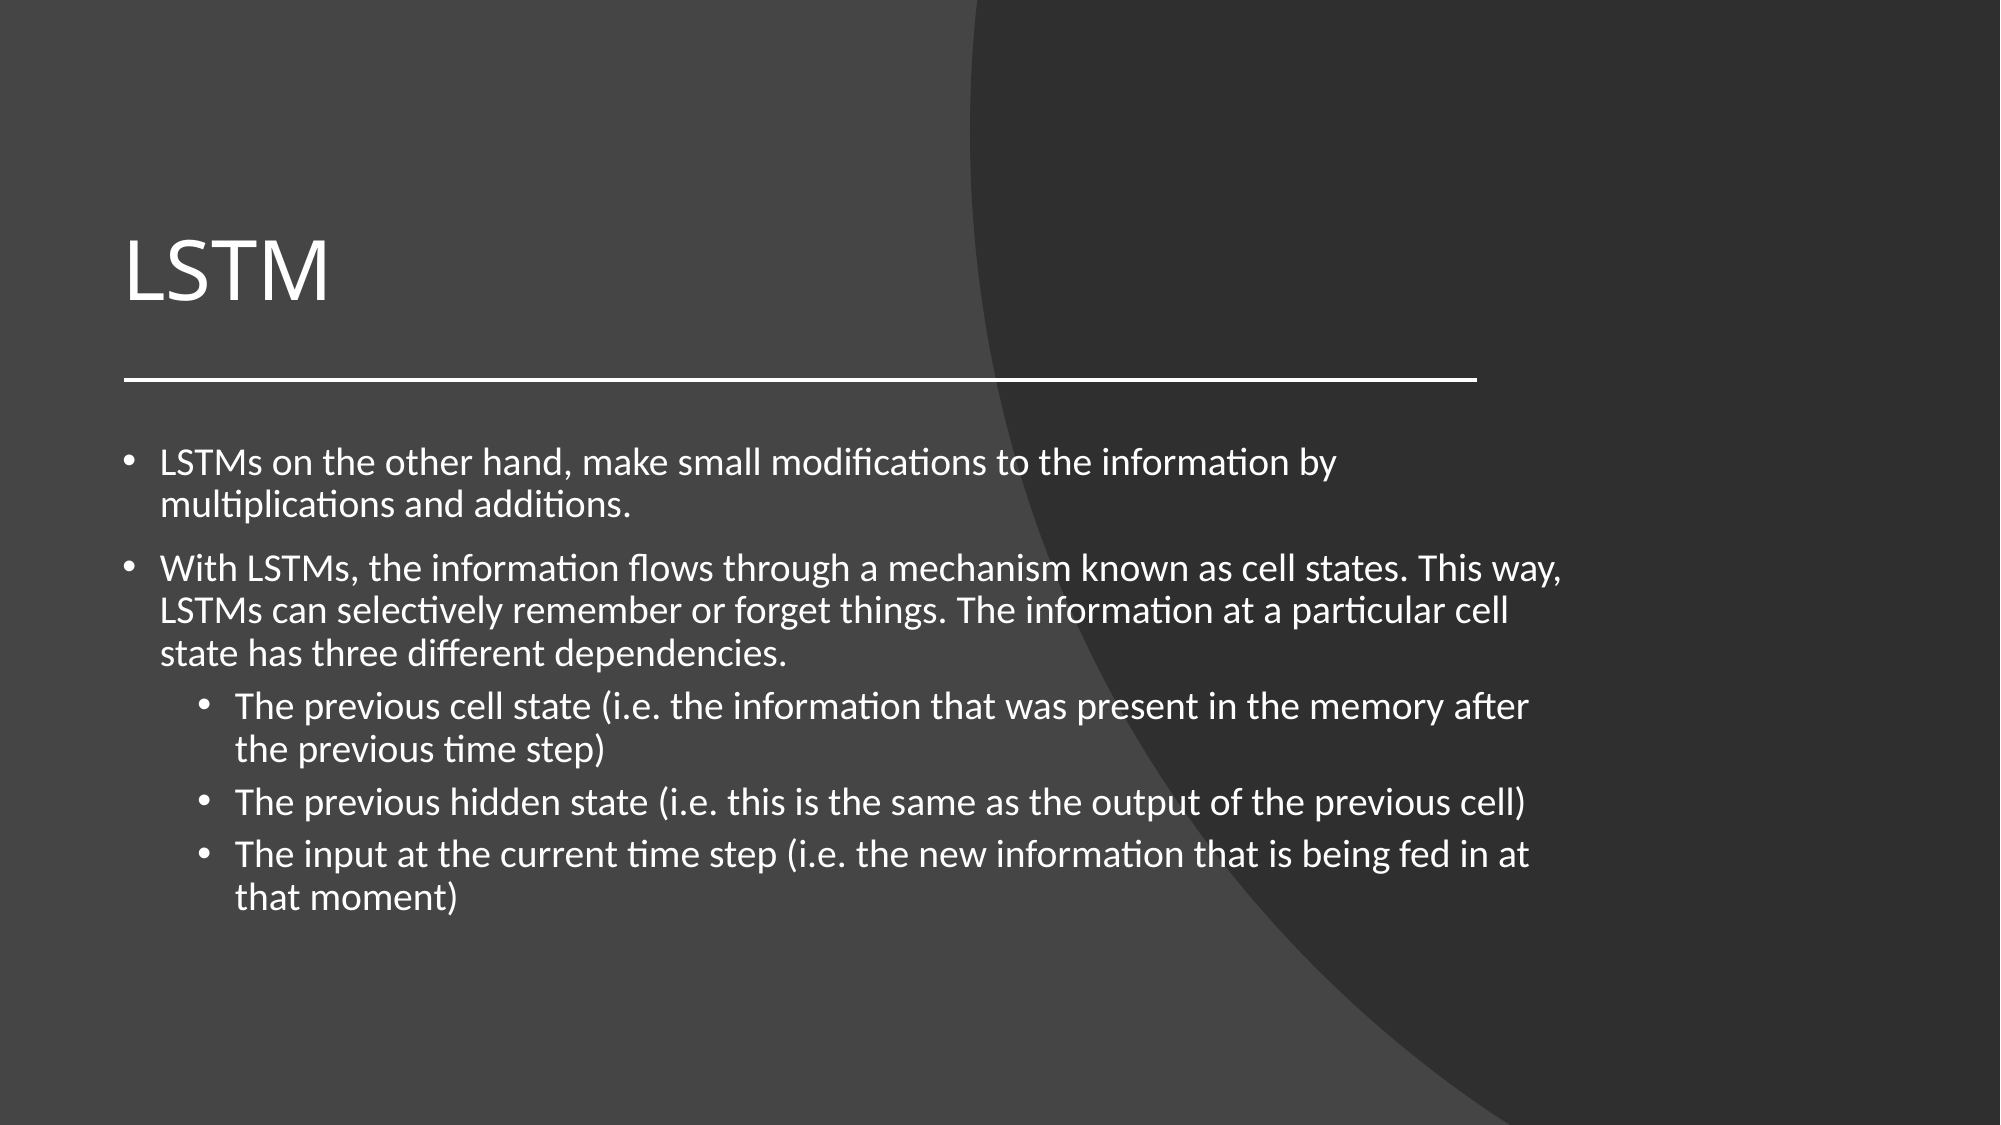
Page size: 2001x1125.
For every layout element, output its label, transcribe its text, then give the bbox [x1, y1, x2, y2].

list LSTMs on the other hand, make small modifications to the information by multiplications and additions. With LSTMs, the information flows through a mechanism known as cell states. This way, LSTMs can selectively remember or forget things. The information at a particular cell state has three different dependencies. The previous cell state (i.e. the information that was present in the memory after the previous time step) The previous hidden state (i.e. this is the same as the output of the previous cell) The input at the current time step (i.e. the new information that is being fed in at that moment) [107, 433, 1586, 980]
text_box [971, 0, 2000, 1125]
title LSTM [107, 59, 1586, 327]
